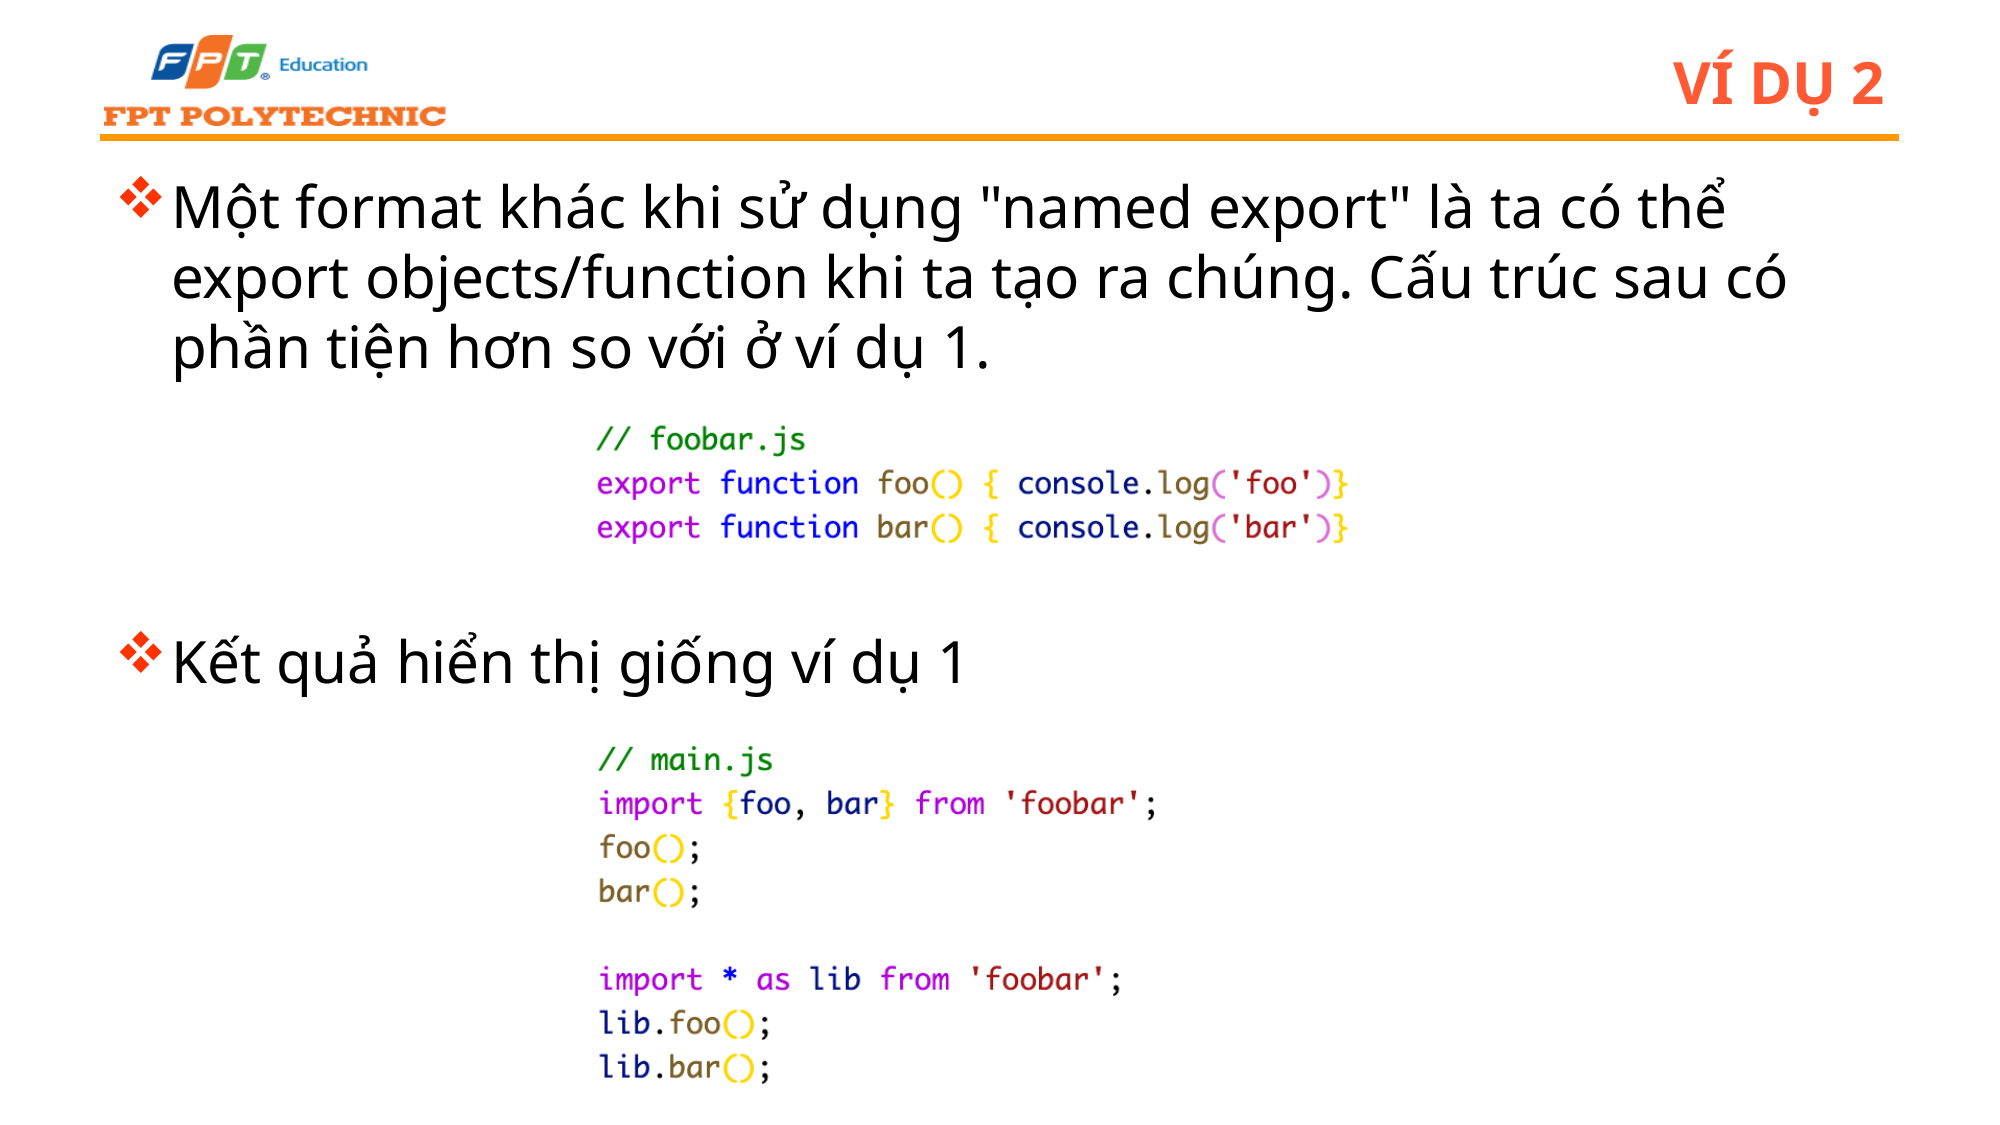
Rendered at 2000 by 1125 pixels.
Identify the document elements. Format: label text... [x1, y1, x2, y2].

title Ví dụ 2 [449, 45, 1900, 126]
picture [104, 35, 450, 126]
picture [592, 414, 1369, 568]
picture [592, 724, 1298, 1109]
list Một format khác khi sử dụng "named export" là ta có thể export objects/function khi ta tạo ra chúng. Cấu trúc sau có phần tiện hơn so với ở ví dụ 1. Kết quả hiển thị giống ví dụ 1 [99, 162, 1900, 1005]
